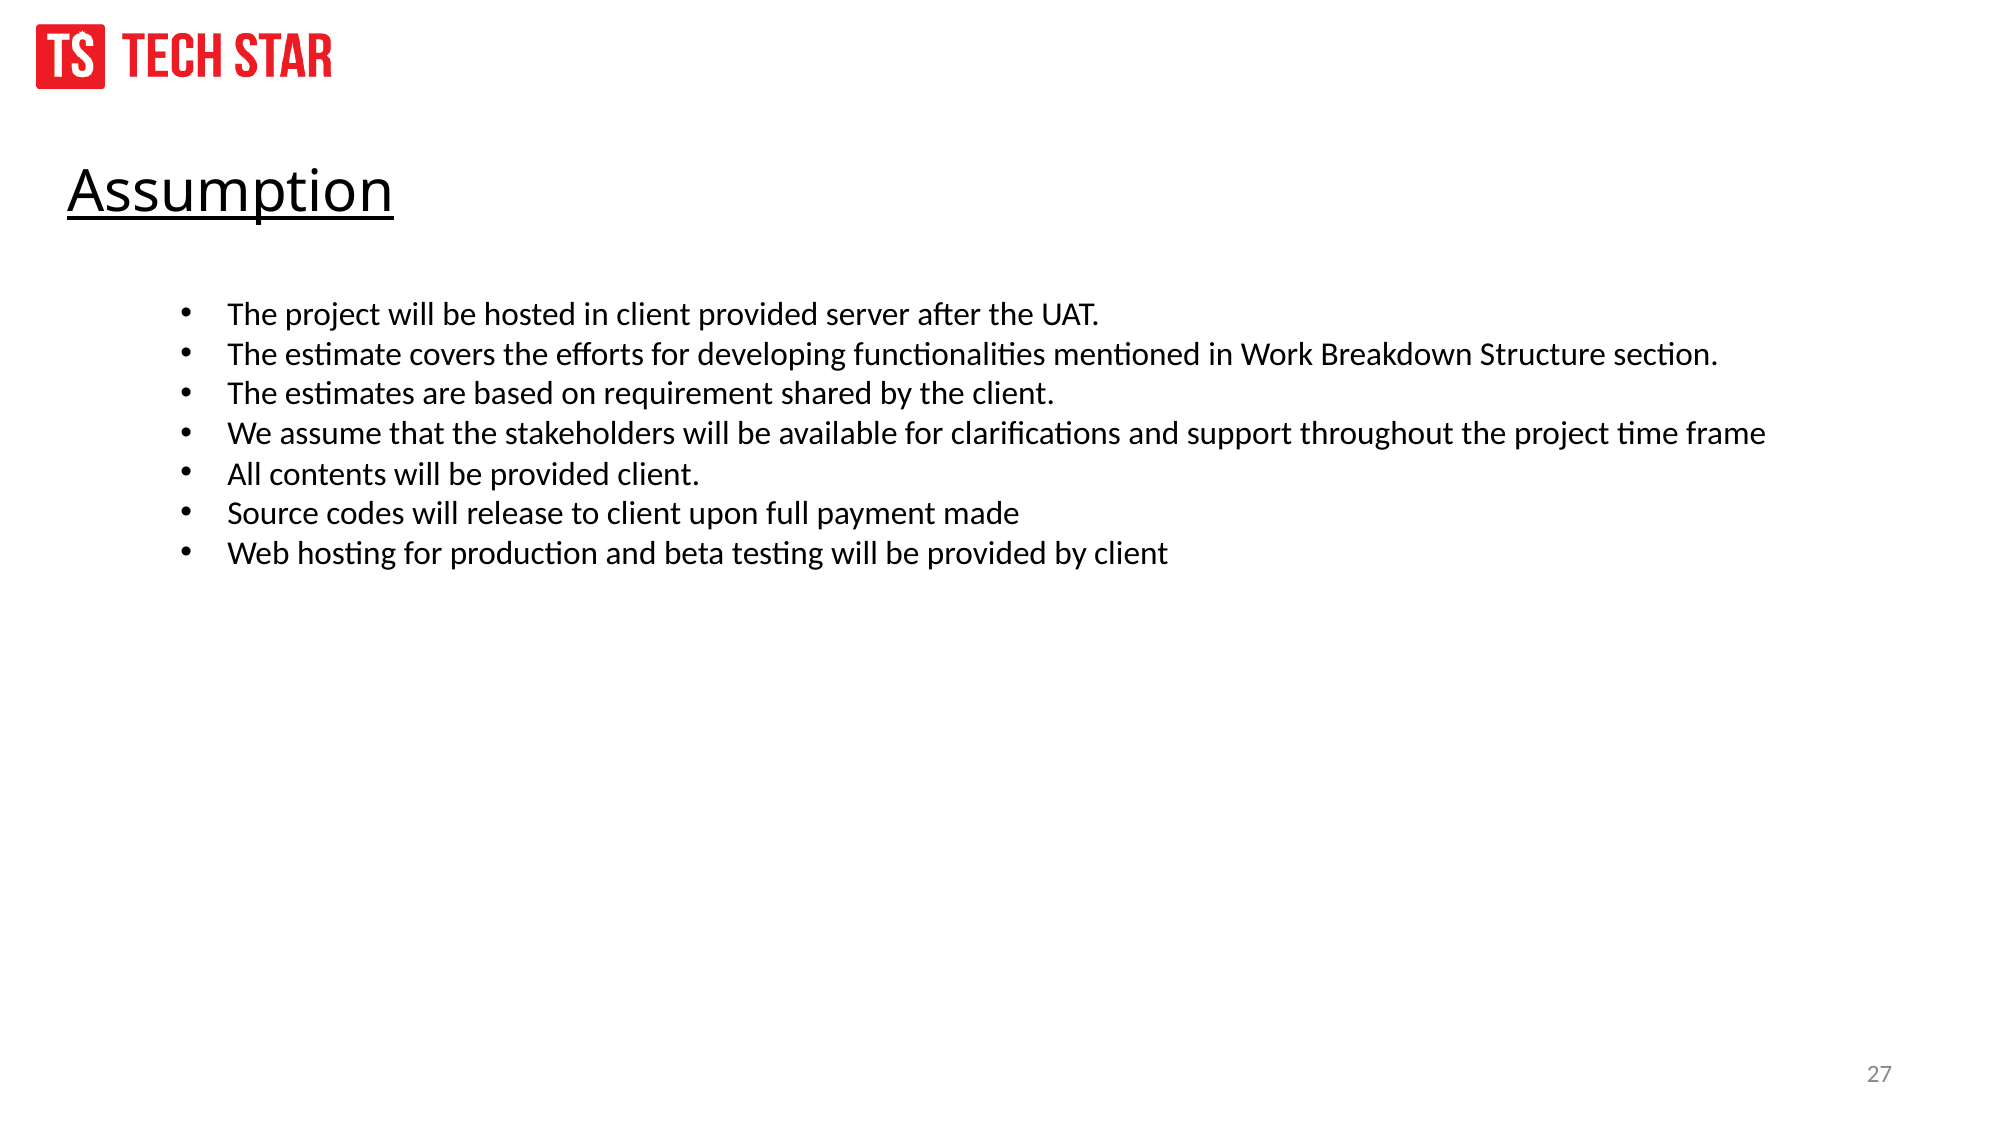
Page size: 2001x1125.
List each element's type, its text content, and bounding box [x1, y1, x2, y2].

text_box The project will be hosted in client provided server after the UAT. The estimate covers the efforts for developing functionalities mentioned in Work Breakdown Structure section. The estimates are based on requirement shared by the client. We assume that the stakeholders will be available for clarifications and support throughout the project time frame All contents will be provided client. Source codes will release to client upon full payment made Web hosting for production and beta testing will be provided by client [172, 284, 1866, 579]
slide_number 27 [1857, 1051, 1901, 1094]
text_box Assumption [59, 145, 1633, 231]
picture [0, 1, 373, 122]
